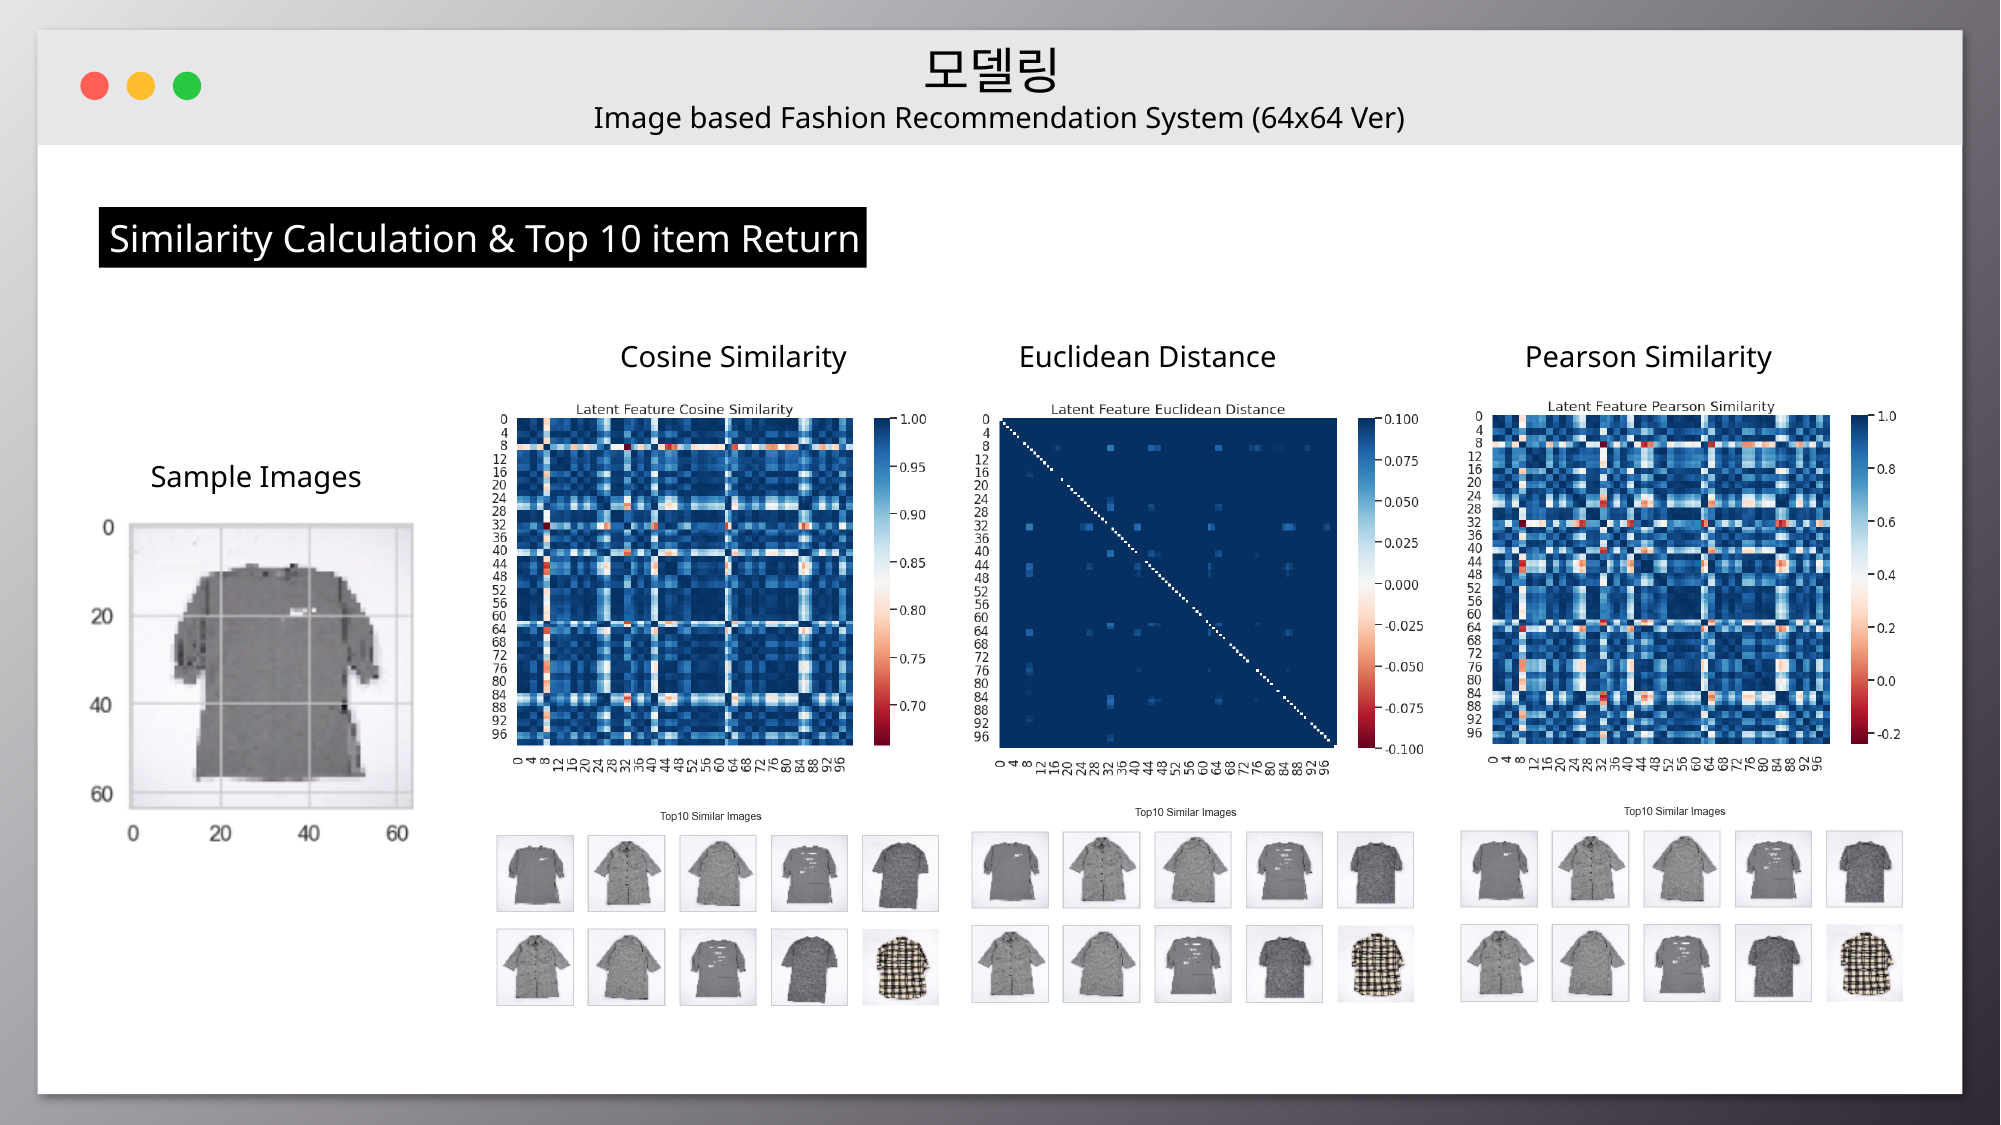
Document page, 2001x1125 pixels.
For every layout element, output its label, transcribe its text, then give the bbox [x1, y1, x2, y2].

picture [968, 398, 1429, 779]
picture [1457, 803, 1906, 1005]
text_box Similarity Calculation & Top 10 item Return [94, 207, 895, 267]
text_box [125, 70, 157, 102]
picture [73, 512, 428, 851]
text_box [36, 30, 1963, 146]
text_box Pearson Similarity [1461, 330, 1836, 381]
picture [493, 808, 942, 1009]
text_box Euclidean Distance [941, 331, 1355, 381]
text_box [79, 70, 110, 102]
picture [1461, 395, 1906, 775]
picture [968, 804, 1417, 1006]
text_box [171, 70, 203, 102]
picture [486, 398, 932, 776]
text_box 모델링 Image based Fashion Recommendation System (64x64 Ver) [442, 32, 1558, 142]
text_box Cosine Similarity [569, 330, 898, 381]
text_box [36, 146, 1963, 1095]
text_box Sample Images [98, 451, 414, 501]
